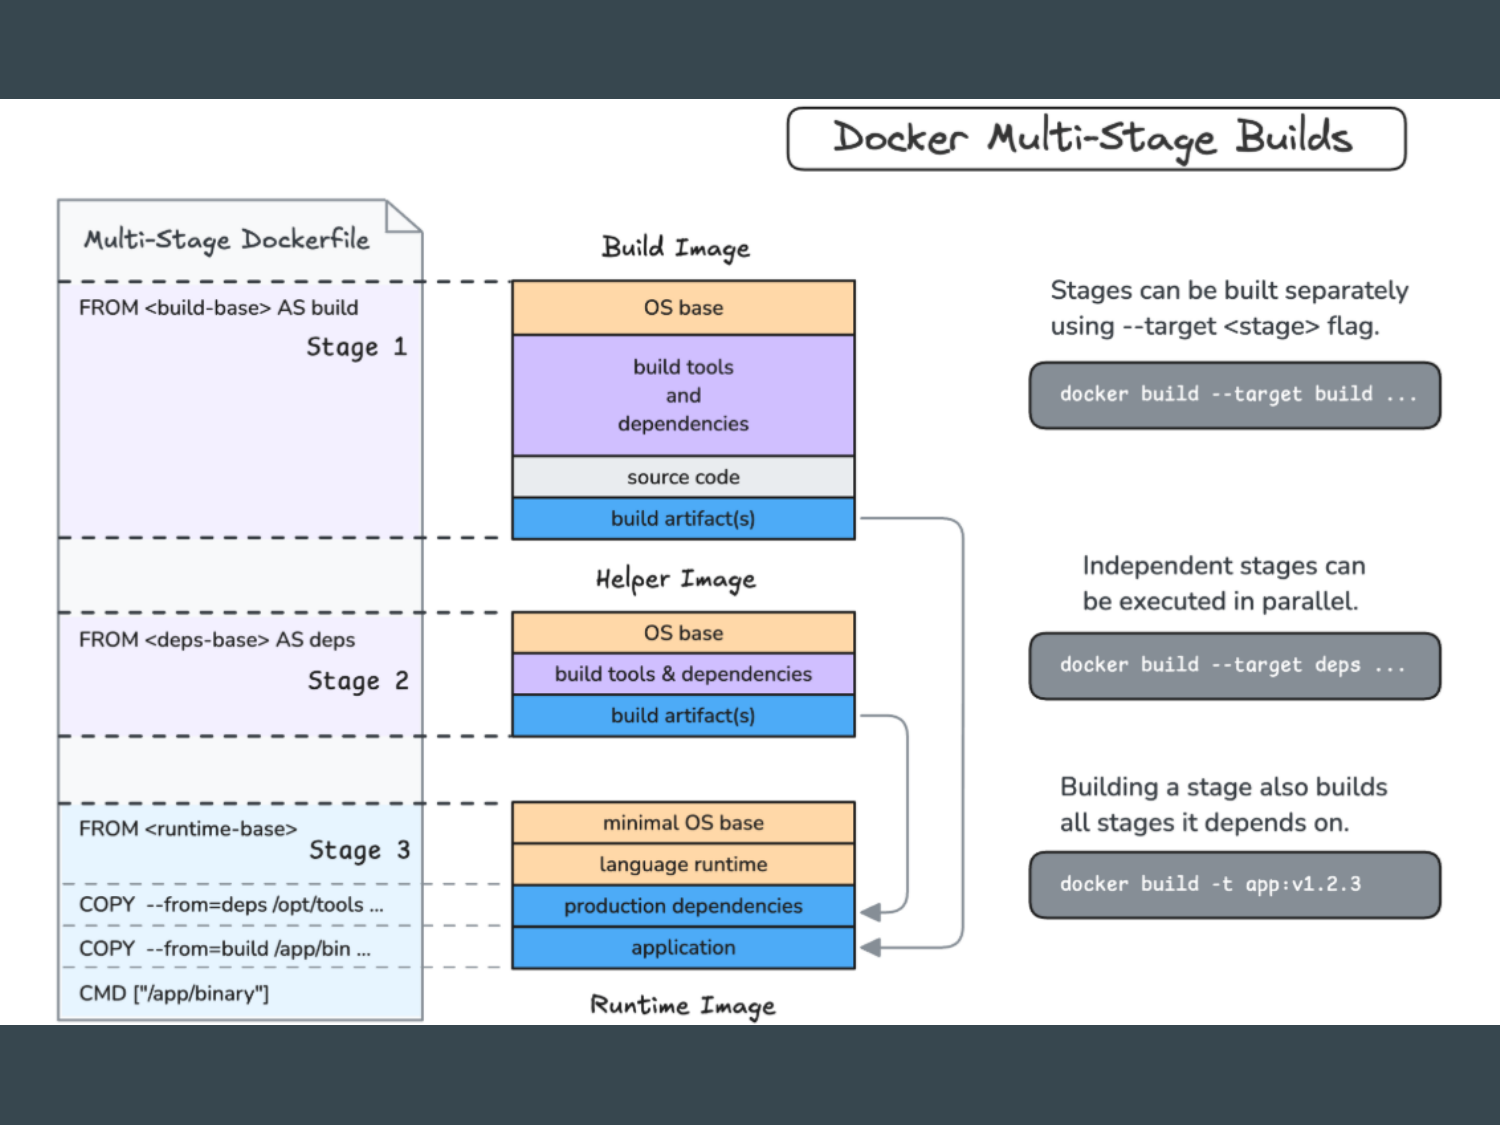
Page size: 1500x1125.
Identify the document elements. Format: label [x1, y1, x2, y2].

picture [0, 99, 1500, 1026]
